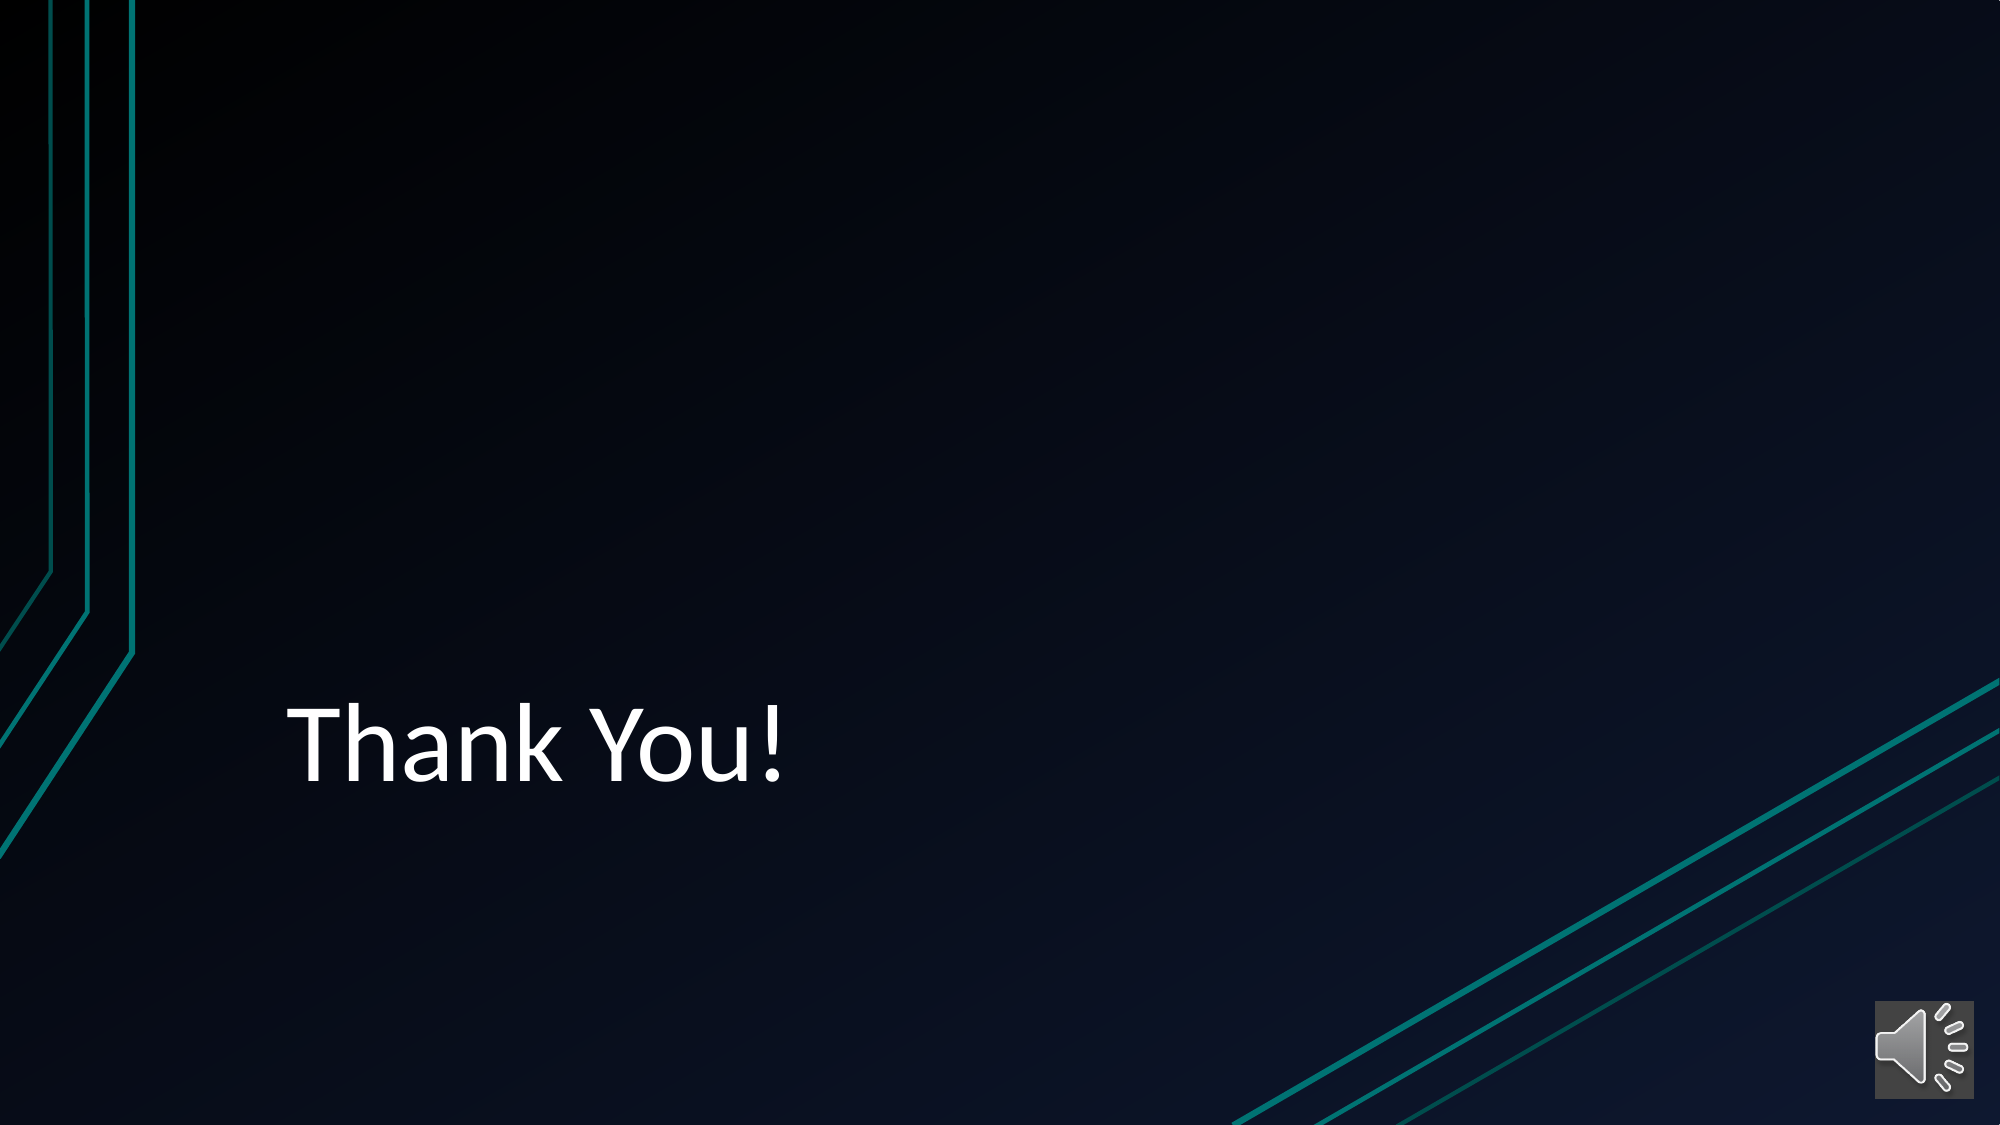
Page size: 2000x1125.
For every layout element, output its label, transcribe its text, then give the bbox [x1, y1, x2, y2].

picture [1874, 999, 1975, 1101]
title Thank You! [266, 362, 1733, 816]
